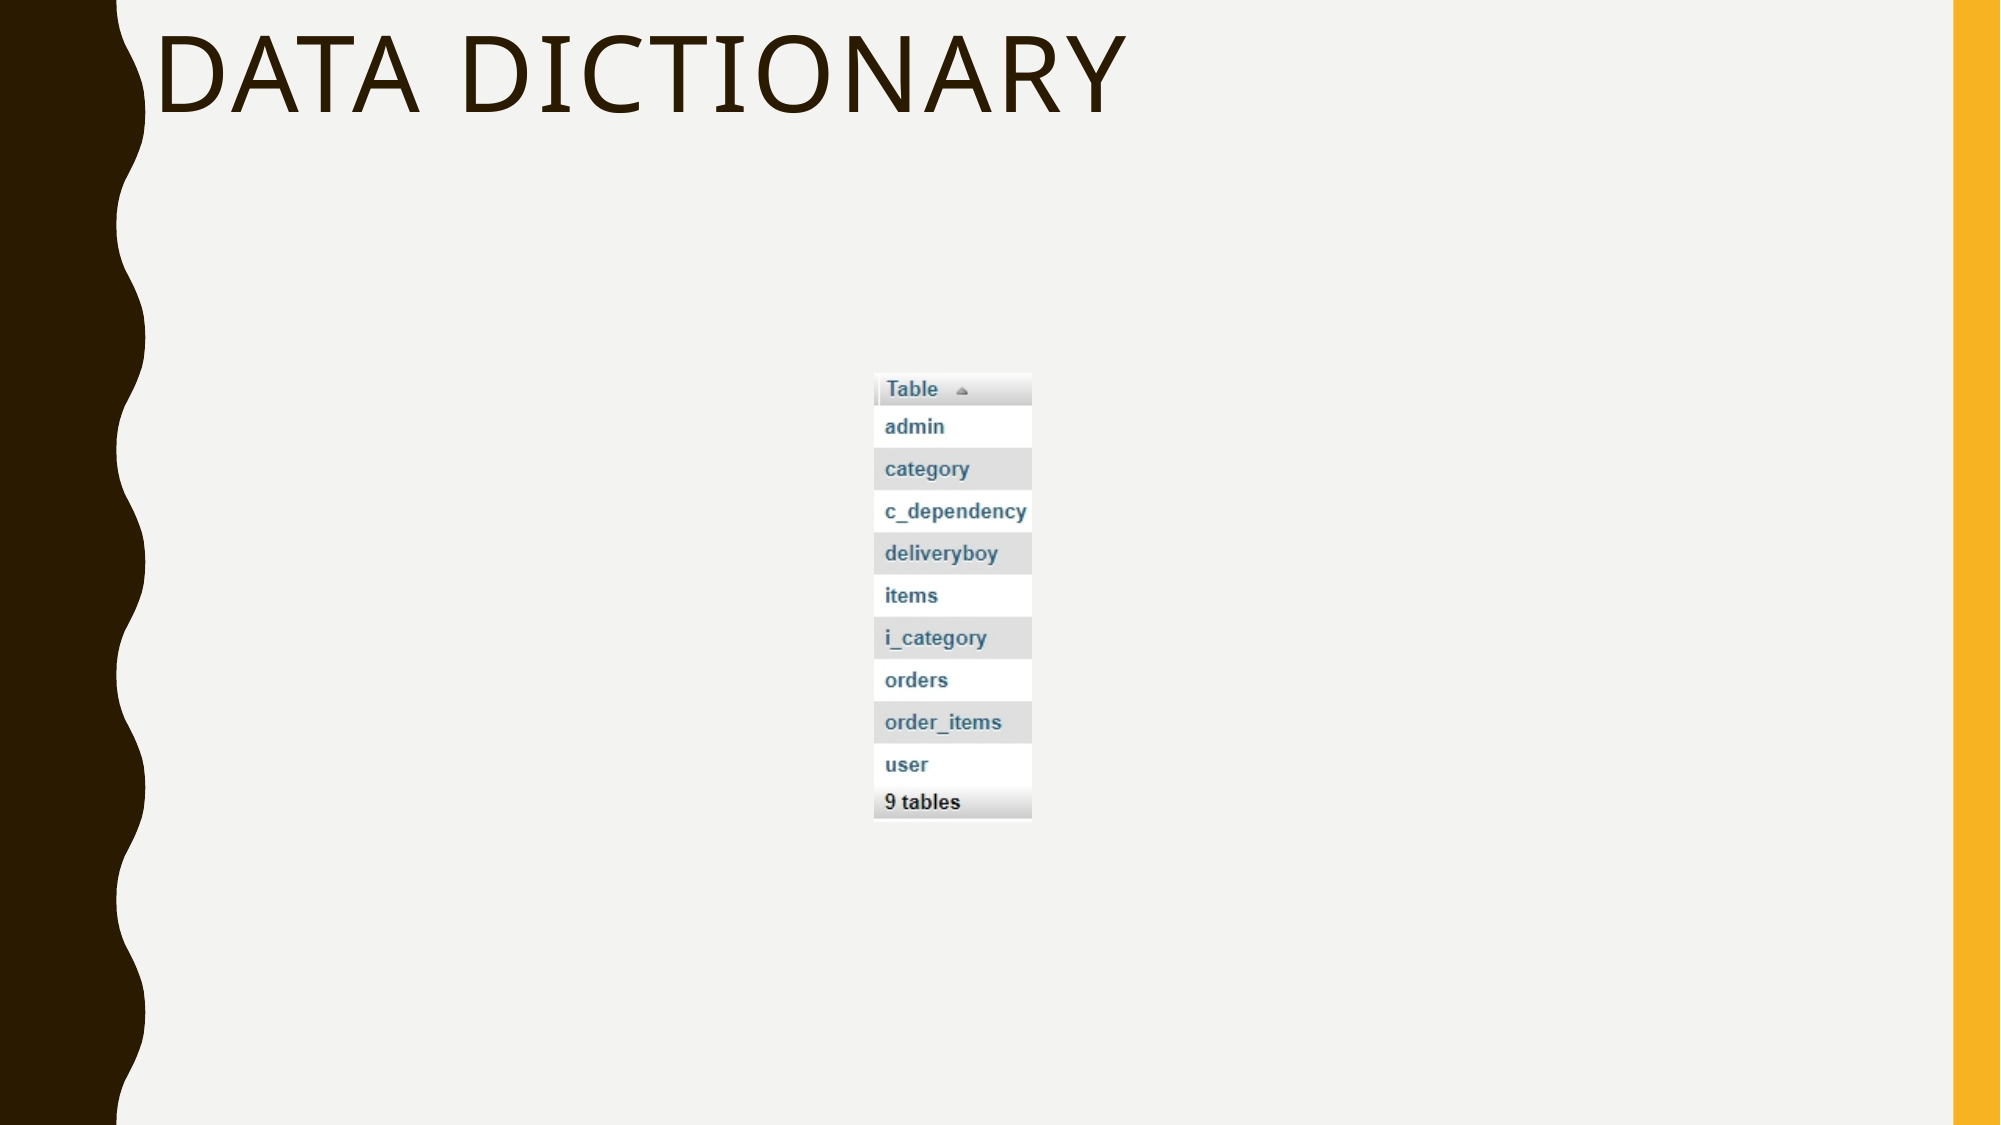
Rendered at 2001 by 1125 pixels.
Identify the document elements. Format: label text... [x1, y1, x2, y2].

title Data Dictionary [137, 13, 1863, 231]
picture [873, 373, 1032, 822]
